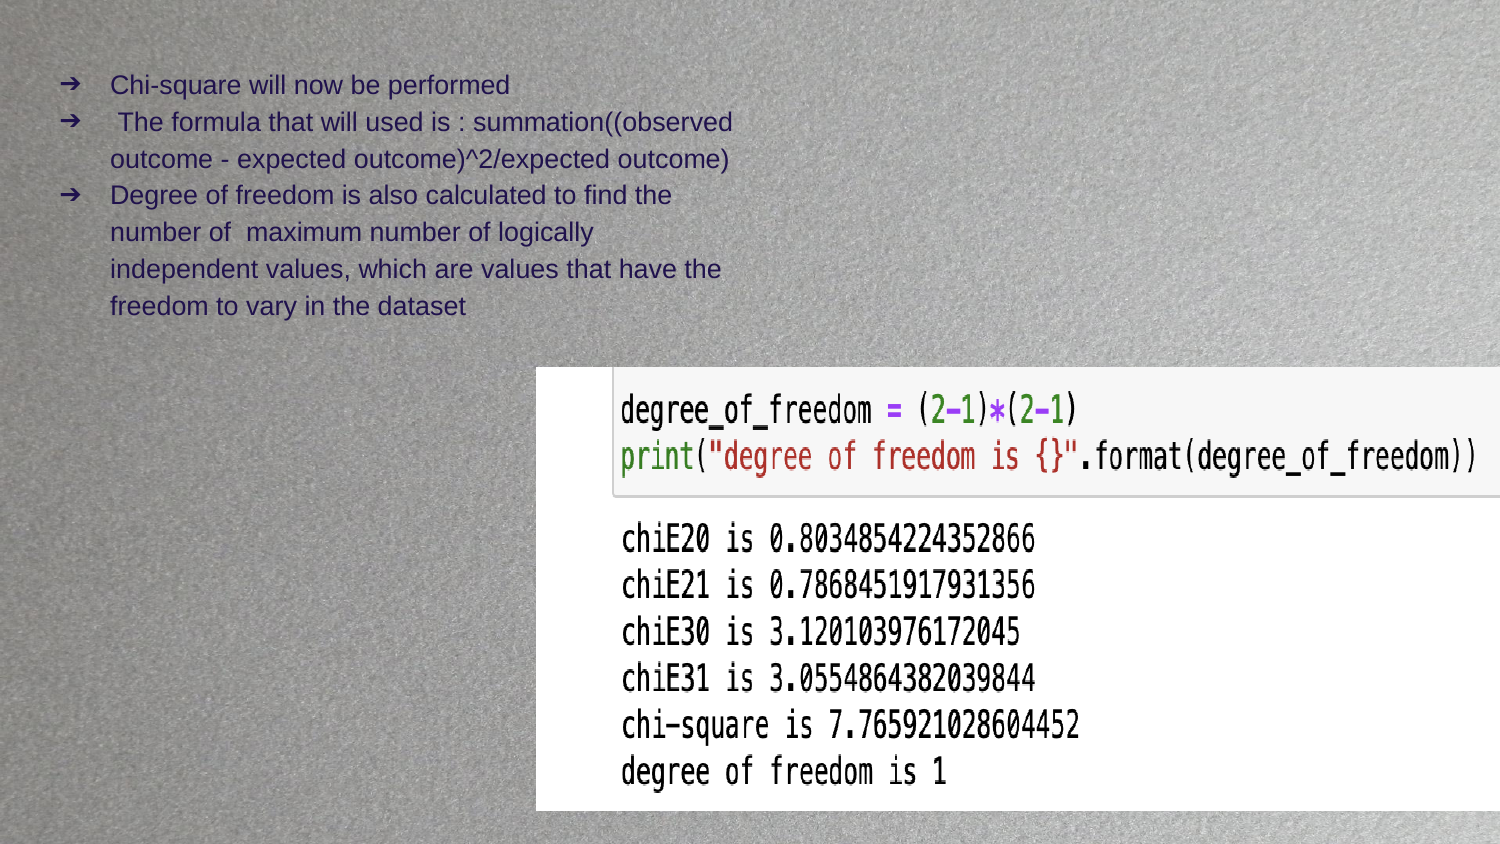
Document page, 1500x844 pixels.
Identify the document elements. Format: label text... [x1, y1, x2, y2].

picture [0, 0, 1500, 844]
list Chi-square will now be performed The formula that will used is : summation((observed outcome - expected outcome)^2/expected outcome) Degree of freedom is also calculated to find the number of maximum number of logically independent values, which are values that have the freedom to vary in the dataset [20, 47, 751, 550]
